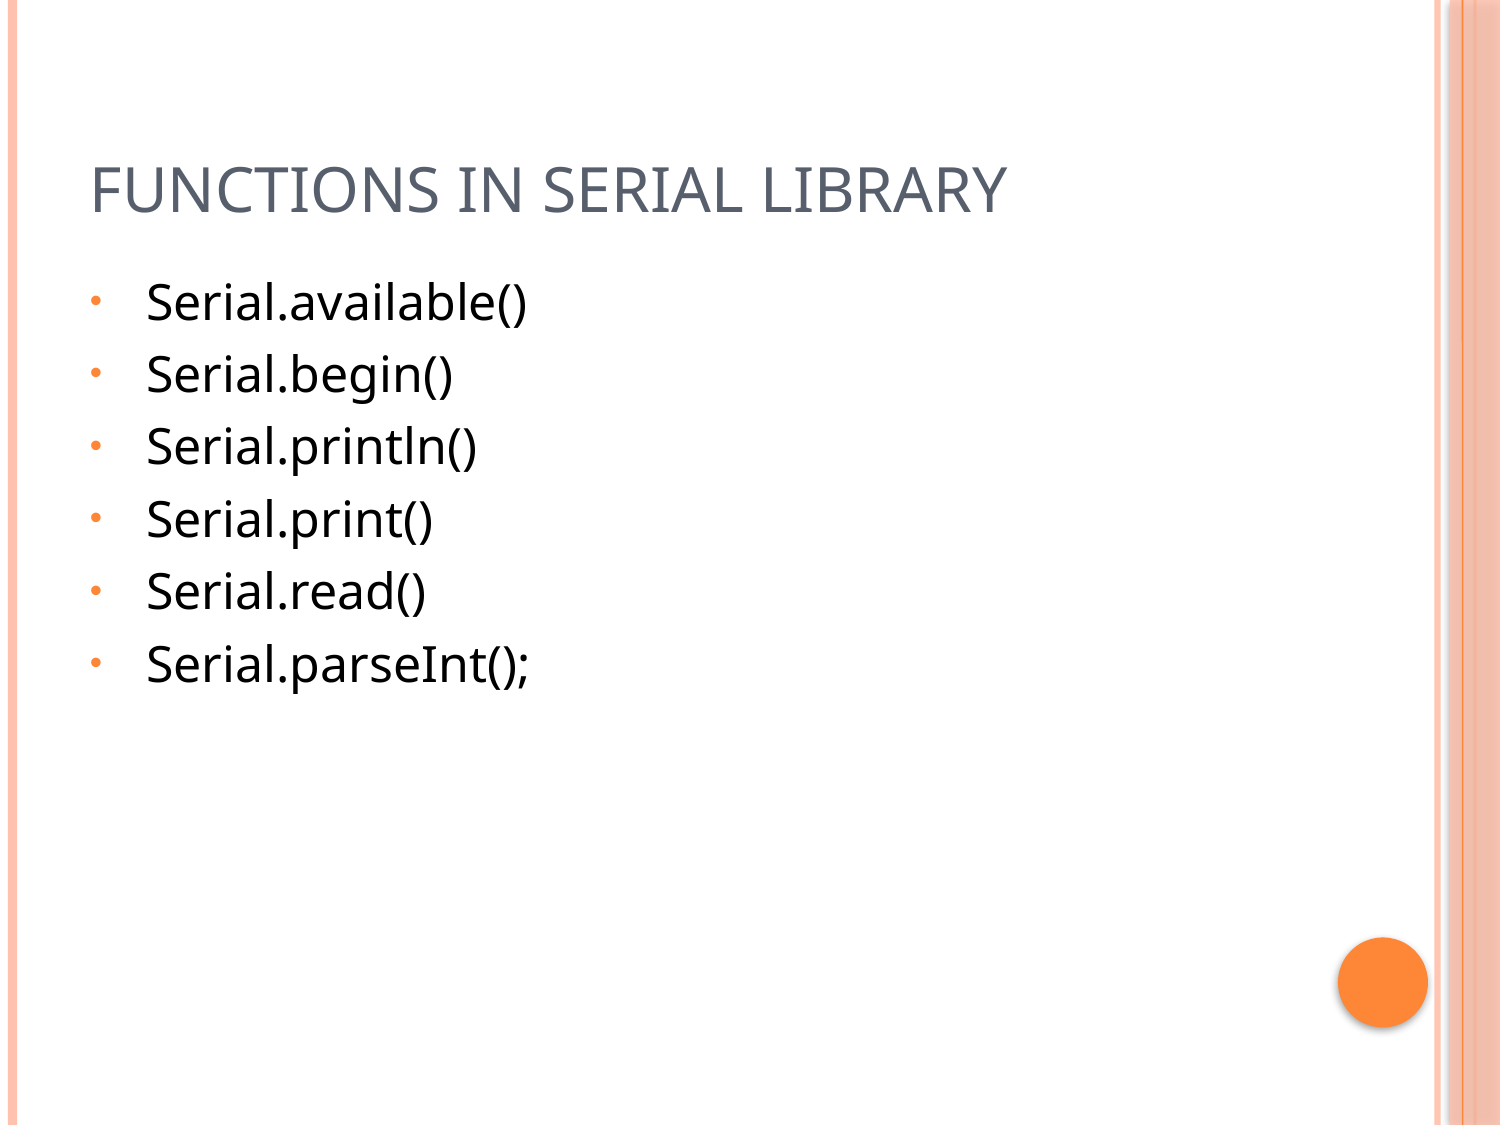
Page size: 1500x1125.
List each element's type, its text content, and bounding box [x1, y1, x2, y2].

title Functions in Serial Library [75, 45, 1300, 233]
list Serial.available() Serial.begin() Serial.println() Serial.print() Serial.read() Serial.parseInt(); [75, 262, 1300, 1062]
